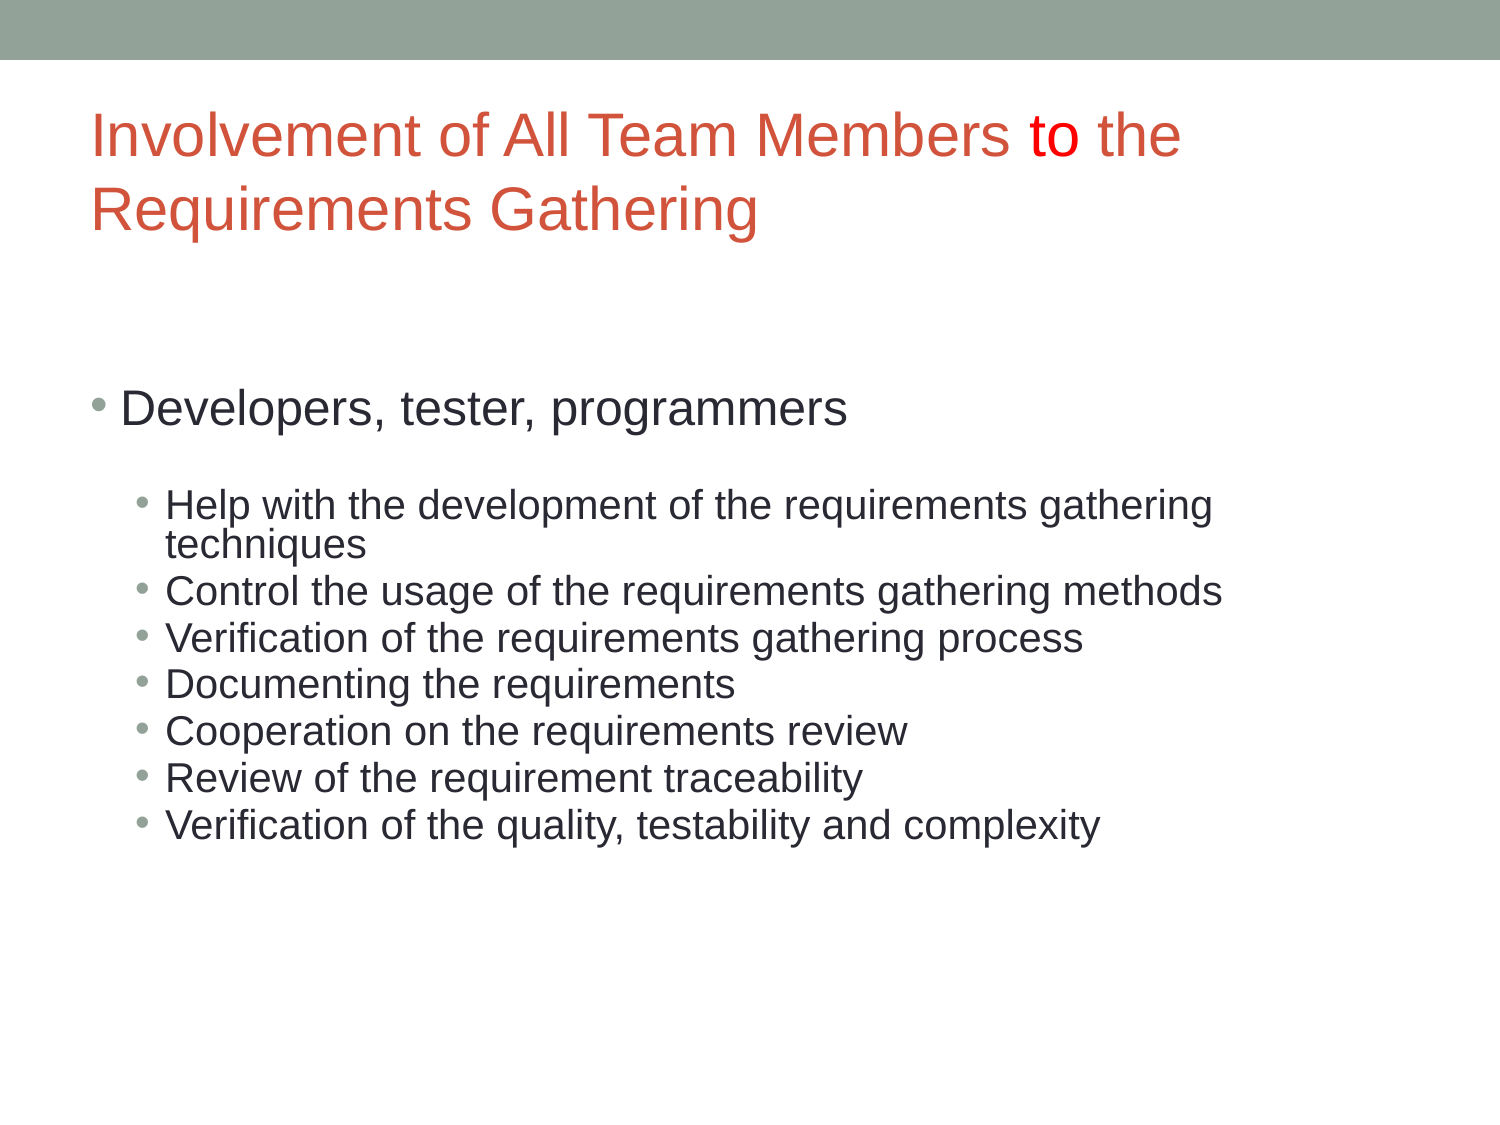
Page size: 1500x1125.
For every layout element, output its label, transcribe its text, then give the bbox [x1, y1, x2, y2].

title Involvement of All Team Members to the Requirements Gathering [75, 87, 1425, 250]
list Developers, tester, programmers Help with the development of the requirements gathering techniques Control the usage of the requirements gathering methods Verification of the requirements gathering process Documenting the requirements Cooperation on the requirements review Review of the requirement traceability Verification of the quality, testability and complexity [75, 262, 1425, 1063]
